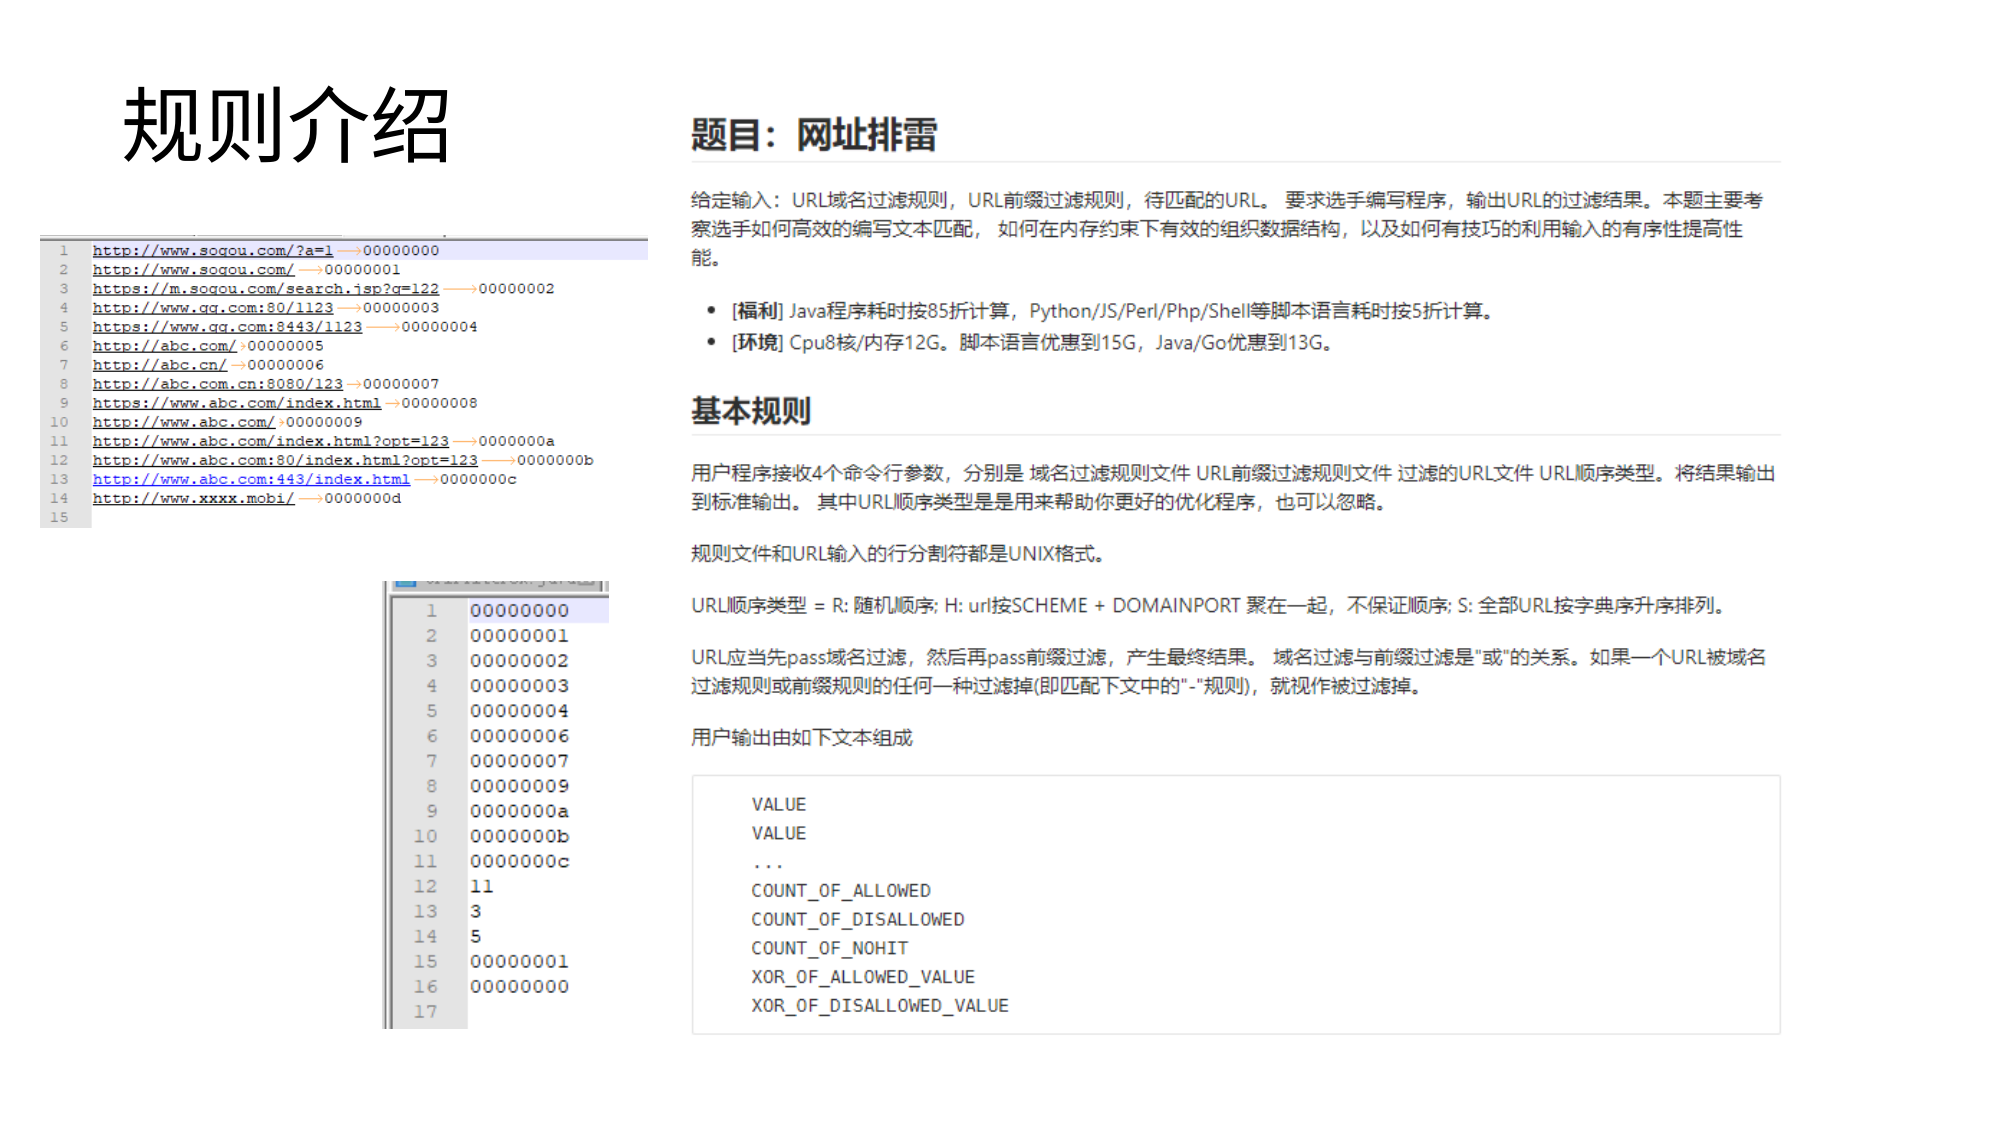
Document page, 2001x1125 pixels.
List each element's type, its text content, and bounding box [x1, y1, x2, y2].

picture [40, 65, 1866, 1058]
text_box 规则介绍 [106, 65, 470, 181]
